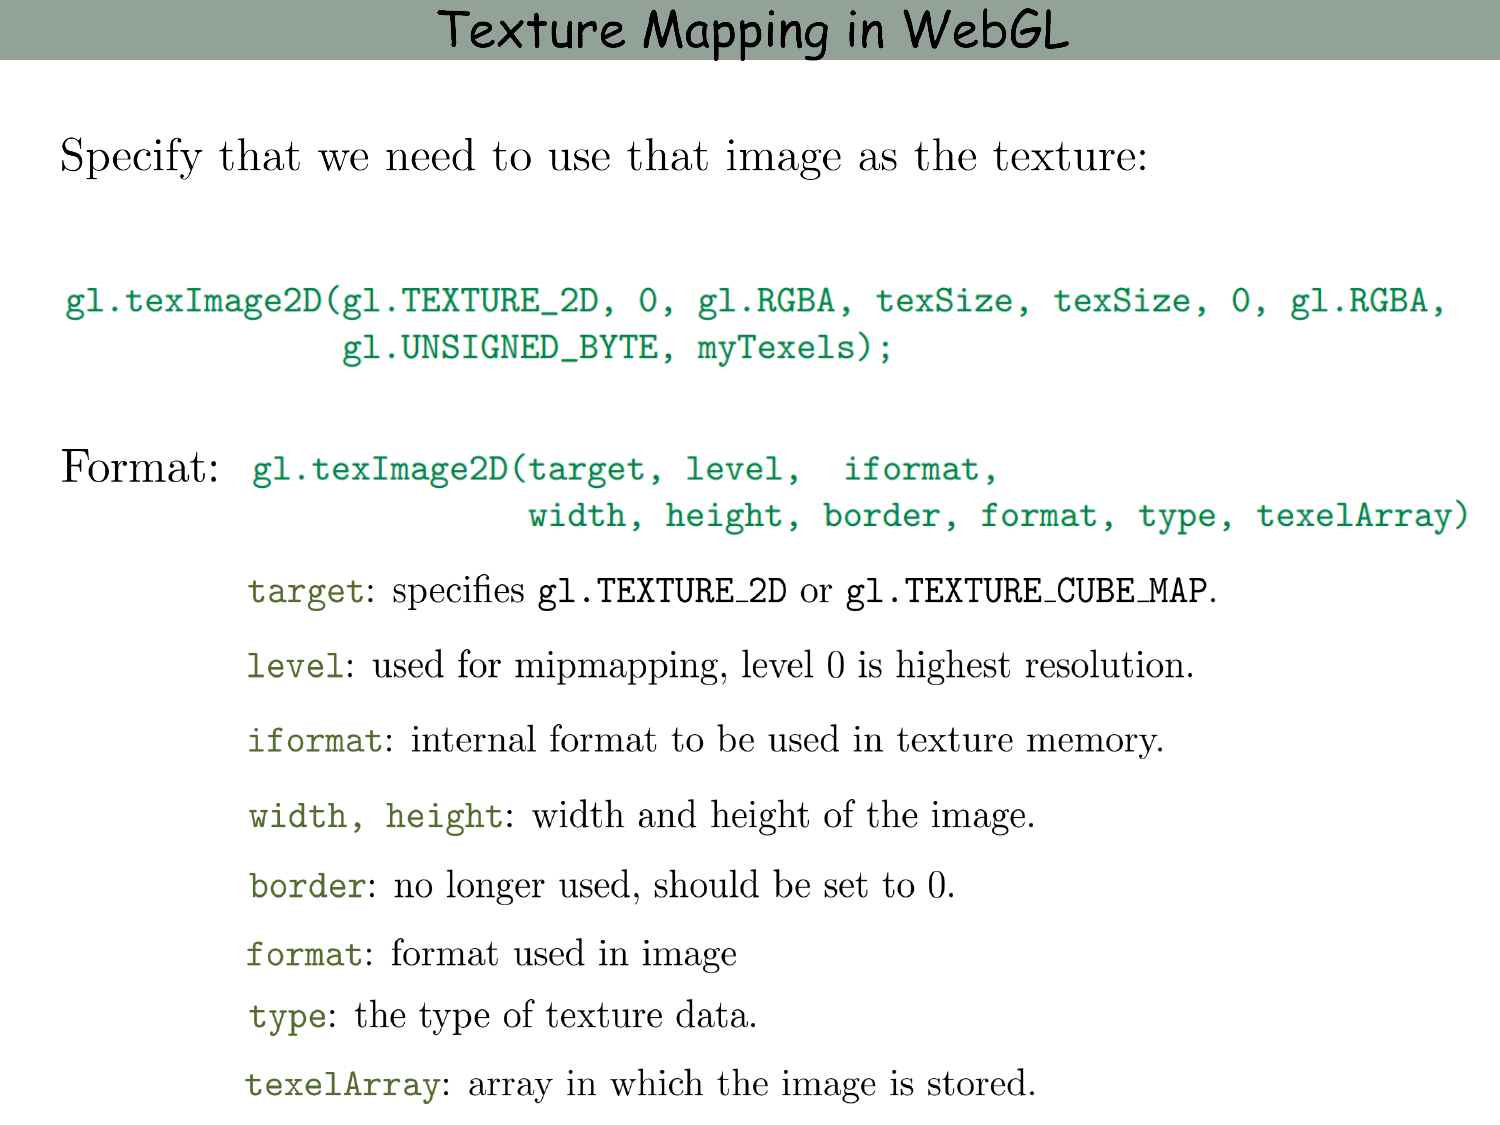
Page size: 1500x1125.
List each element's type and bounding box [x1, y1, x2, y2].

picture [62, 137, 1145, 180]
picture [248, 724, 1162, 760]
picture [246, 449, 1473, 545]
picture [62, 449, 216, 482]
picture [249, 799, 1033, 836]
picture [58, 271, 1447, 372]
picture [248, 649, 1192, 685]
picture [246, 937, 736, 973]
picture [437, 7, 1069, 62]
picture [249, 999, 756, 1036]
picture [248, 574, 1215, 611]
picture [249, 869, 954, 905]
picture [245, 1068, 1034, 1105]
